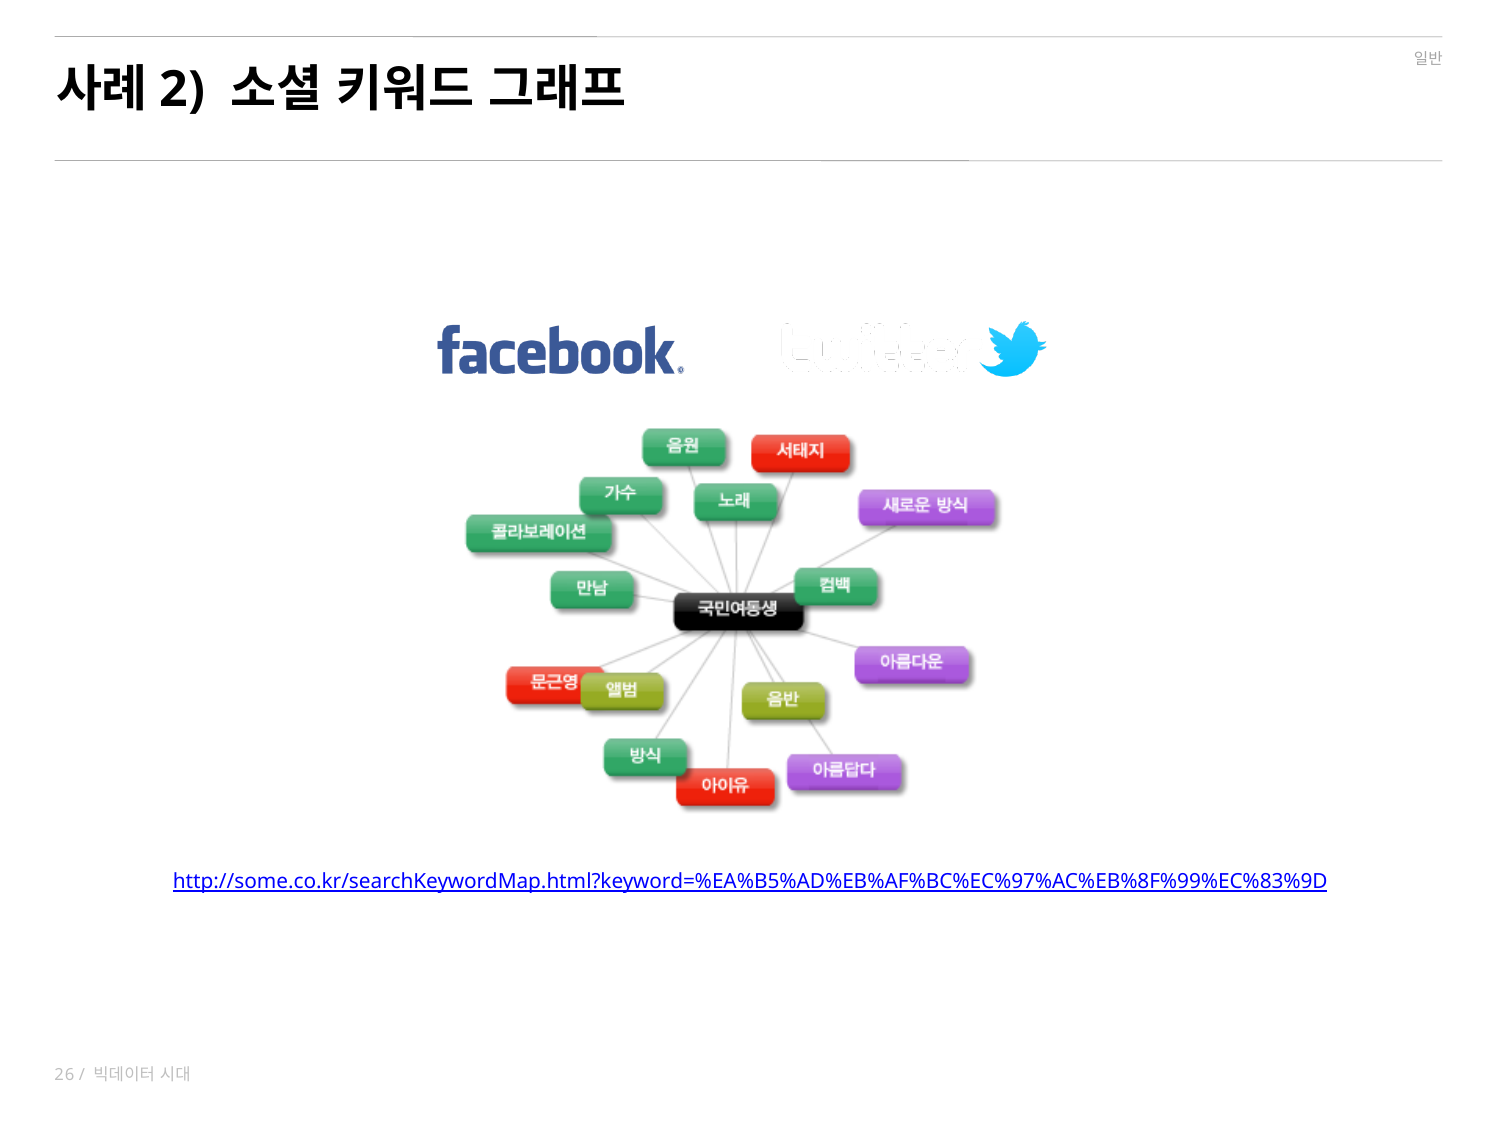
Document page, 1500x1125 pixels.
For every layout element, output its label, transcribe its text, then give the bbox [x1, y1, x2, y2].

title 사례2) 소셜 키워드 그래프 [41, 49, 1459, 186]
picture [440, 410, 1049, 828]
picture [773, 310, 1055, 387]
picture [407, 290, 715, 407]
list http://some.co.kr/searchKeywordMap.html?keyword=%EA%B5%AD%EB%AF%BC%EC%97%AC%EB%8F%99%EC%83%9D [0, 846, 1500, 952]
